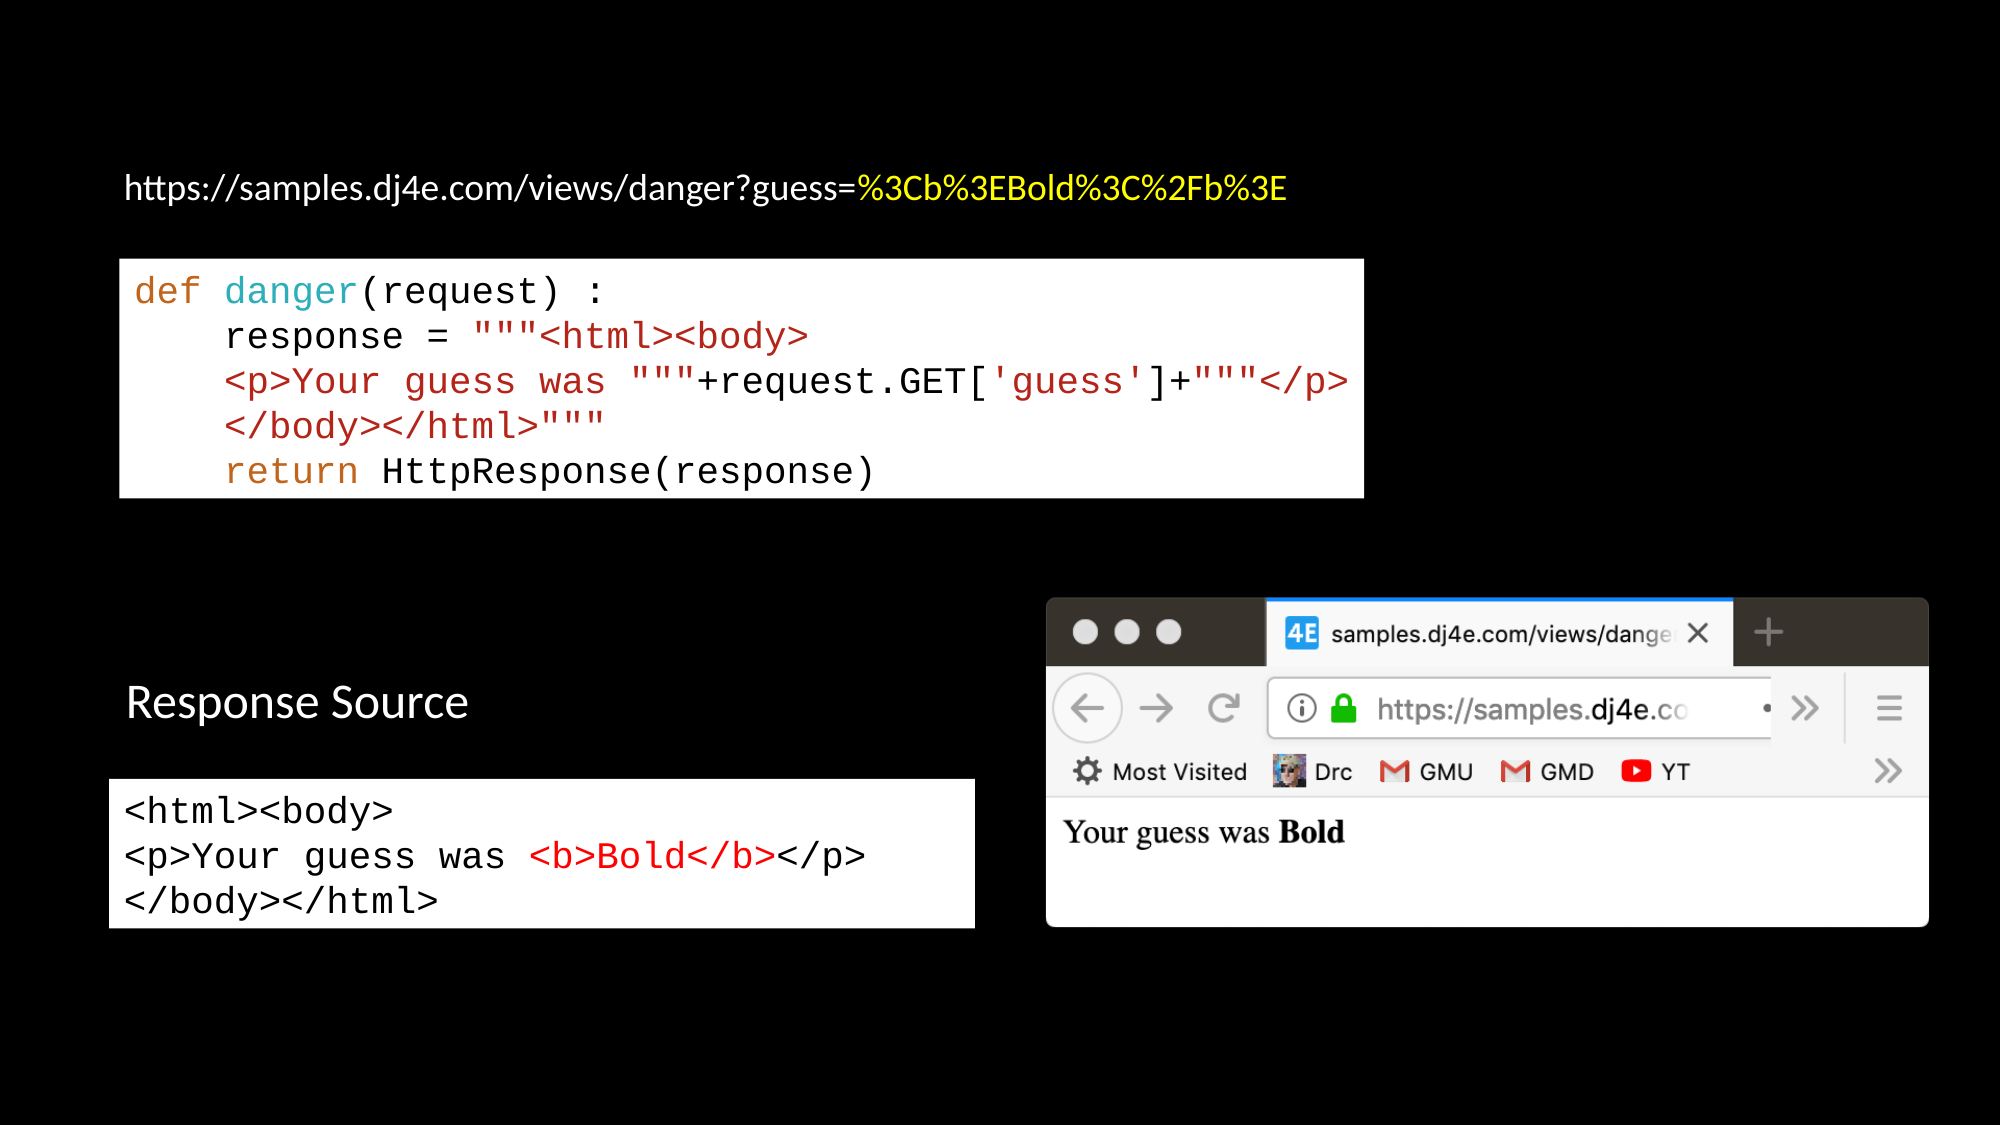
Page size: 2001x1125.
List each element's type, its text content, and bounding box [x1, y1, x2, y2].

text_box Response Source [111, 660, 485, 736]
picture [974, 543, 2000, 1015]
text_box def danger(request) : response = """<html><body> <p>Your guess was """+request.GET['guess']+"""</p> </body></html>""" return HttpResponse(response) [119, 258, 1365, 499]
text_box https://samples.dj4e.com/views/danger?guess=%3Cb%3EBold%3C%2Fb%3E [109, 155, 1380, 216]
title Danger [137, 59, 1863, 278]
text_box <html><body> <p>Your guess was <b>Bold</b></p> </body></html> [109, 778, 974, 929]
